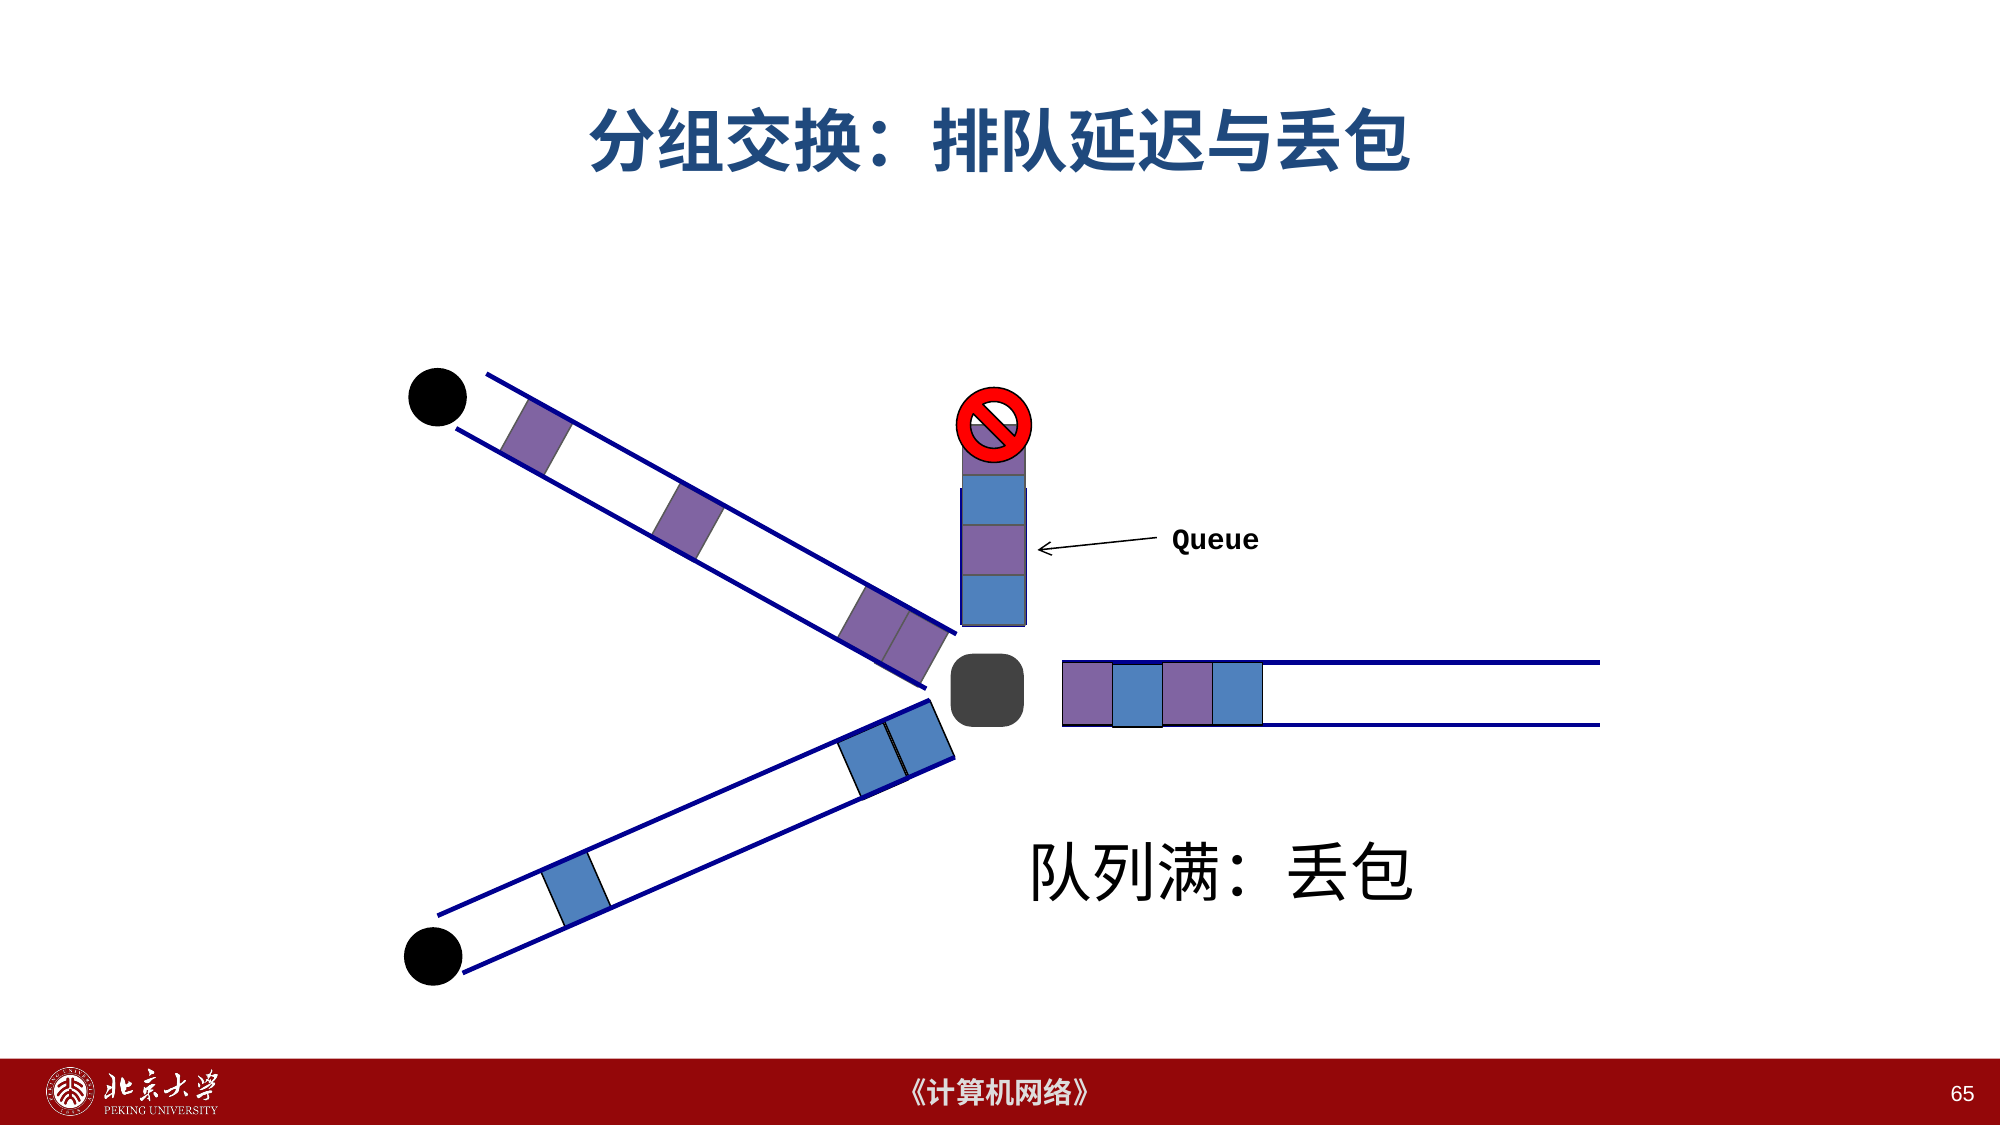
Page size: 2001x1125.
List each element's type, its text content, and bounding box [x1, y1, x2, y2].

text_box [1037, 537, 1157, 551]
text_box 队列满：丢包 [1012, 824, 1713, 918]
text_box [962, 475, 1026, 487]
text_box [962, 487, 1026, 626]
title 分组交换：排队延迟与丢包 [99, 45, 1900, 233]
text_box [950, 653, 1024, 727]
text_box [1062, 662, 1601, 726]
picture [46, 1067, 218, 1116]
text_box [971, 425, 1004, 448]
text_box [403, 927, 463, 986]
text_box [436, 498, 975, 566]
slide_number 65 [1522, 1072, 1990, 1125]
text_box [427, 804, 966, 870]
text_box Queue [1156, 512, 1275, 563]
text_box [1005, 425, 1017, 435]
text_box [408, 367, 467, 427]
text_box [962, 446, 1026, 475]
text_box [956, 387, 1032, 463]
